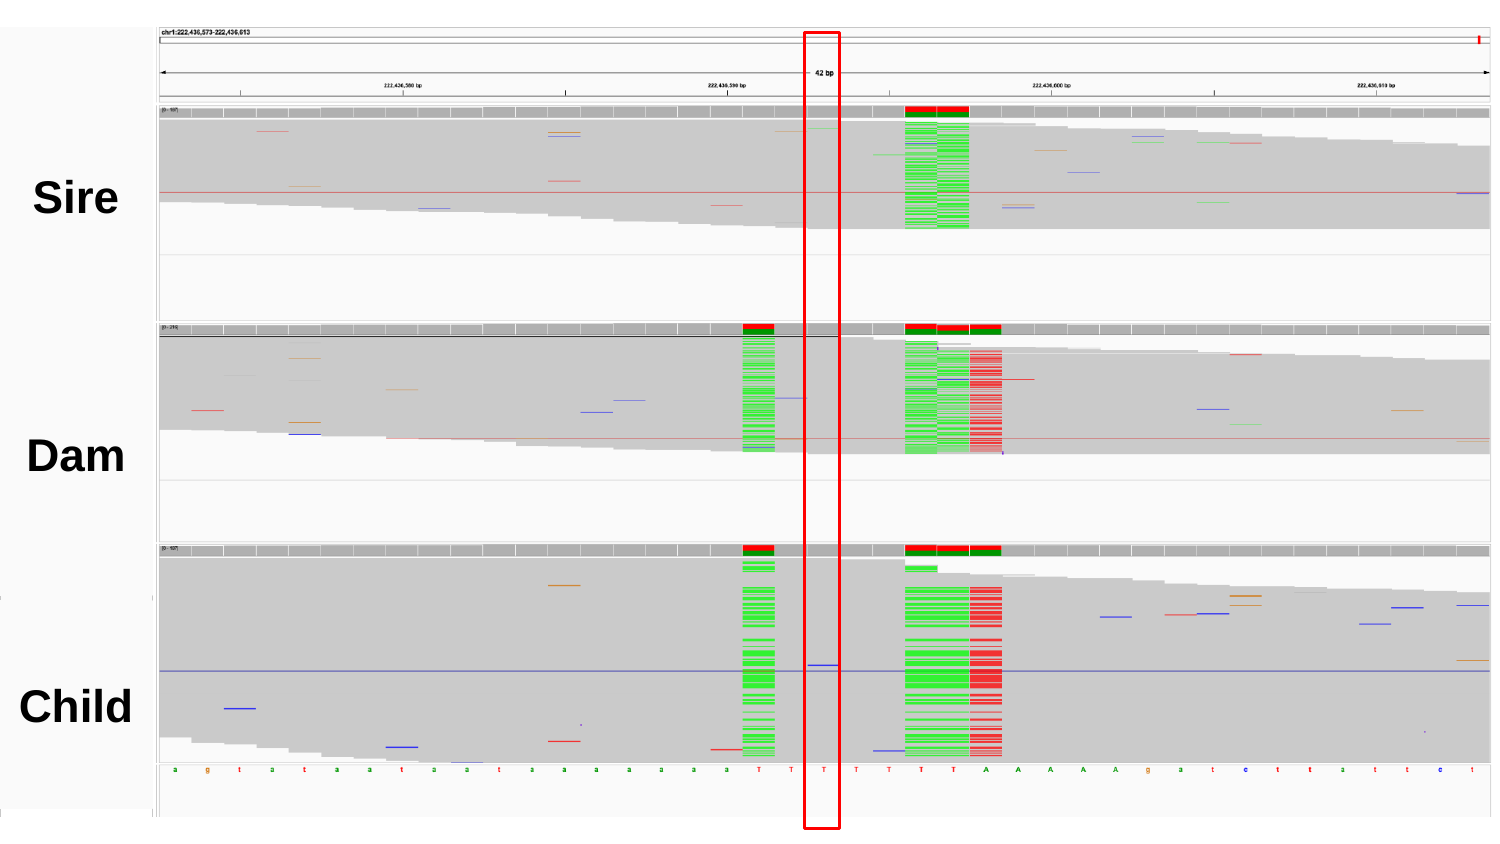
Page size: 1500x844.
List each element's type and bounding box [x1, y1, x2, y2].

text_box [804, 825, 840, 829]
picture [0, 26, 1500, 817]
